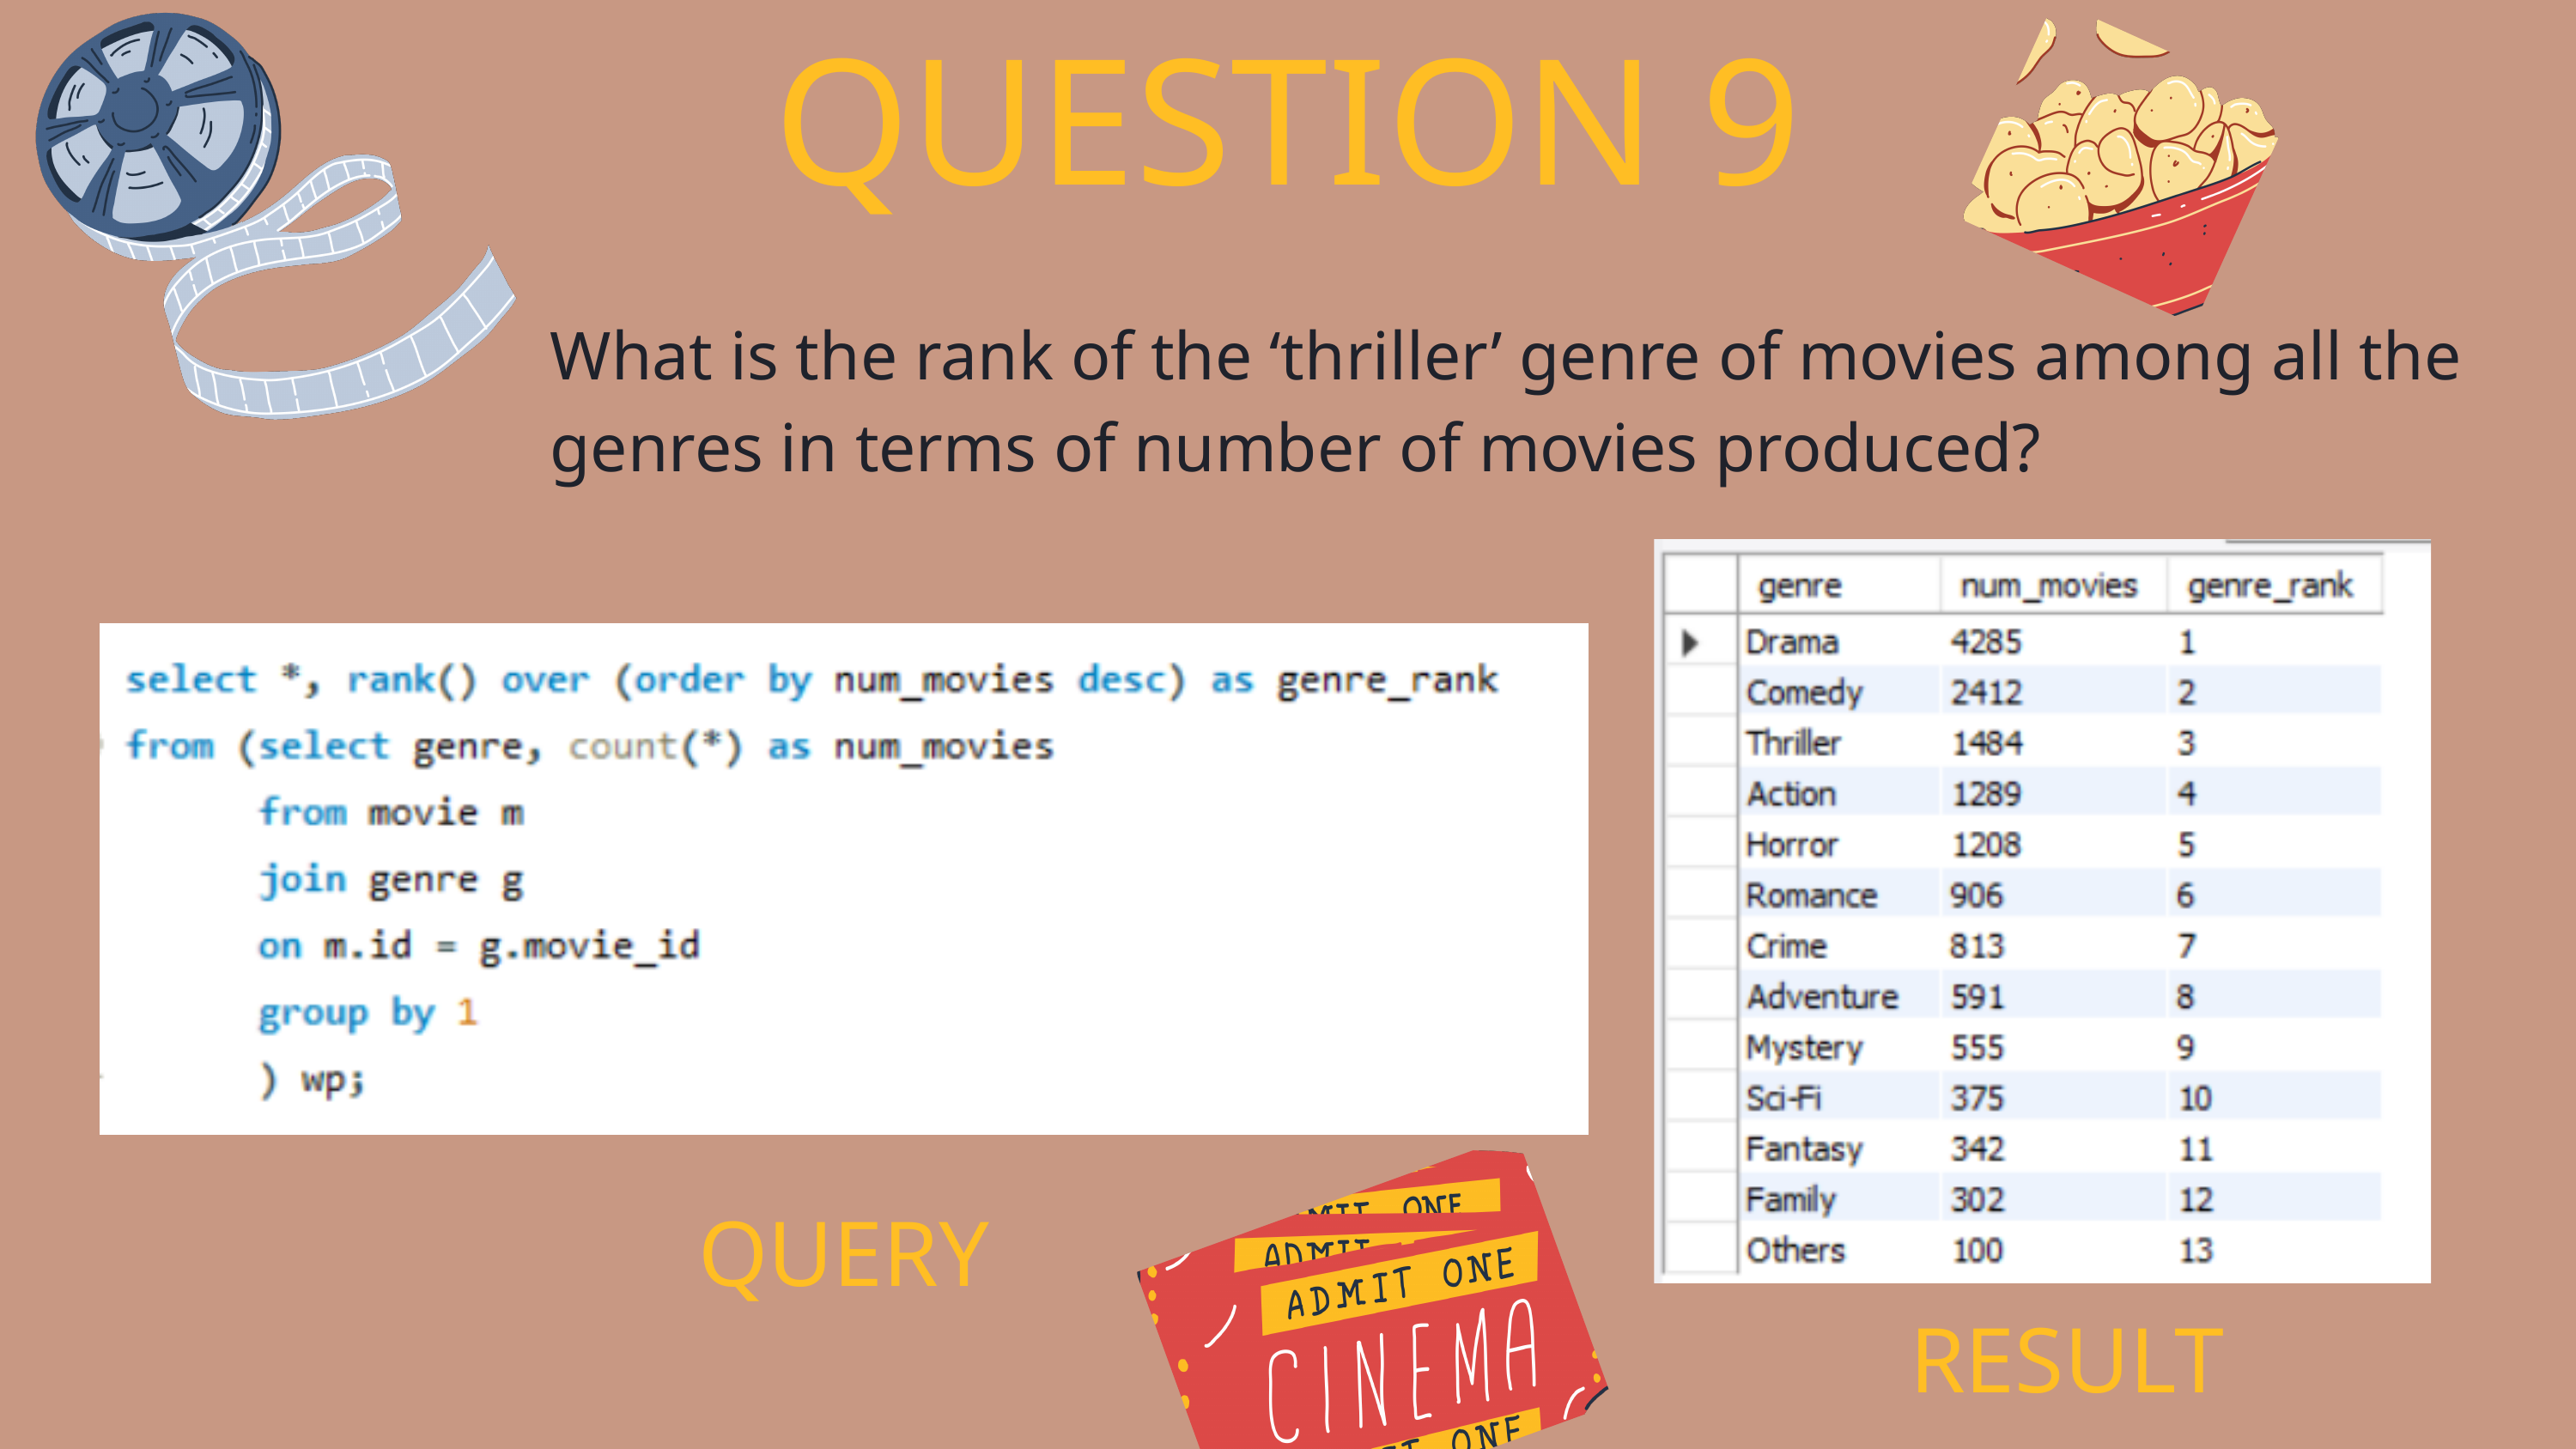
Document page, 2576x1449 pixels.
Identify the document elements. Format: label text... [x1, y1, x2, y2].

text_box [30, 11, 517, 420]
text_box QUESTION 9 [629, 45, 1946, 221]
text_box RESULT [1842, 1321, 2293, 1411]
text_box [1136, 1134, 1614, 1449]
text_box [1654, 539, 2432, 1283]
text_box [1956, 0, 2293, 300]
text_box What is the rank of the ‘thriller’ genre of movies among all the genres in terms of number of movies produced? [550, 300, 2535, 486]
text_box [100, 623, 1589, 1135]
text_box QUERY [683, 1215, 1005, 1305]
